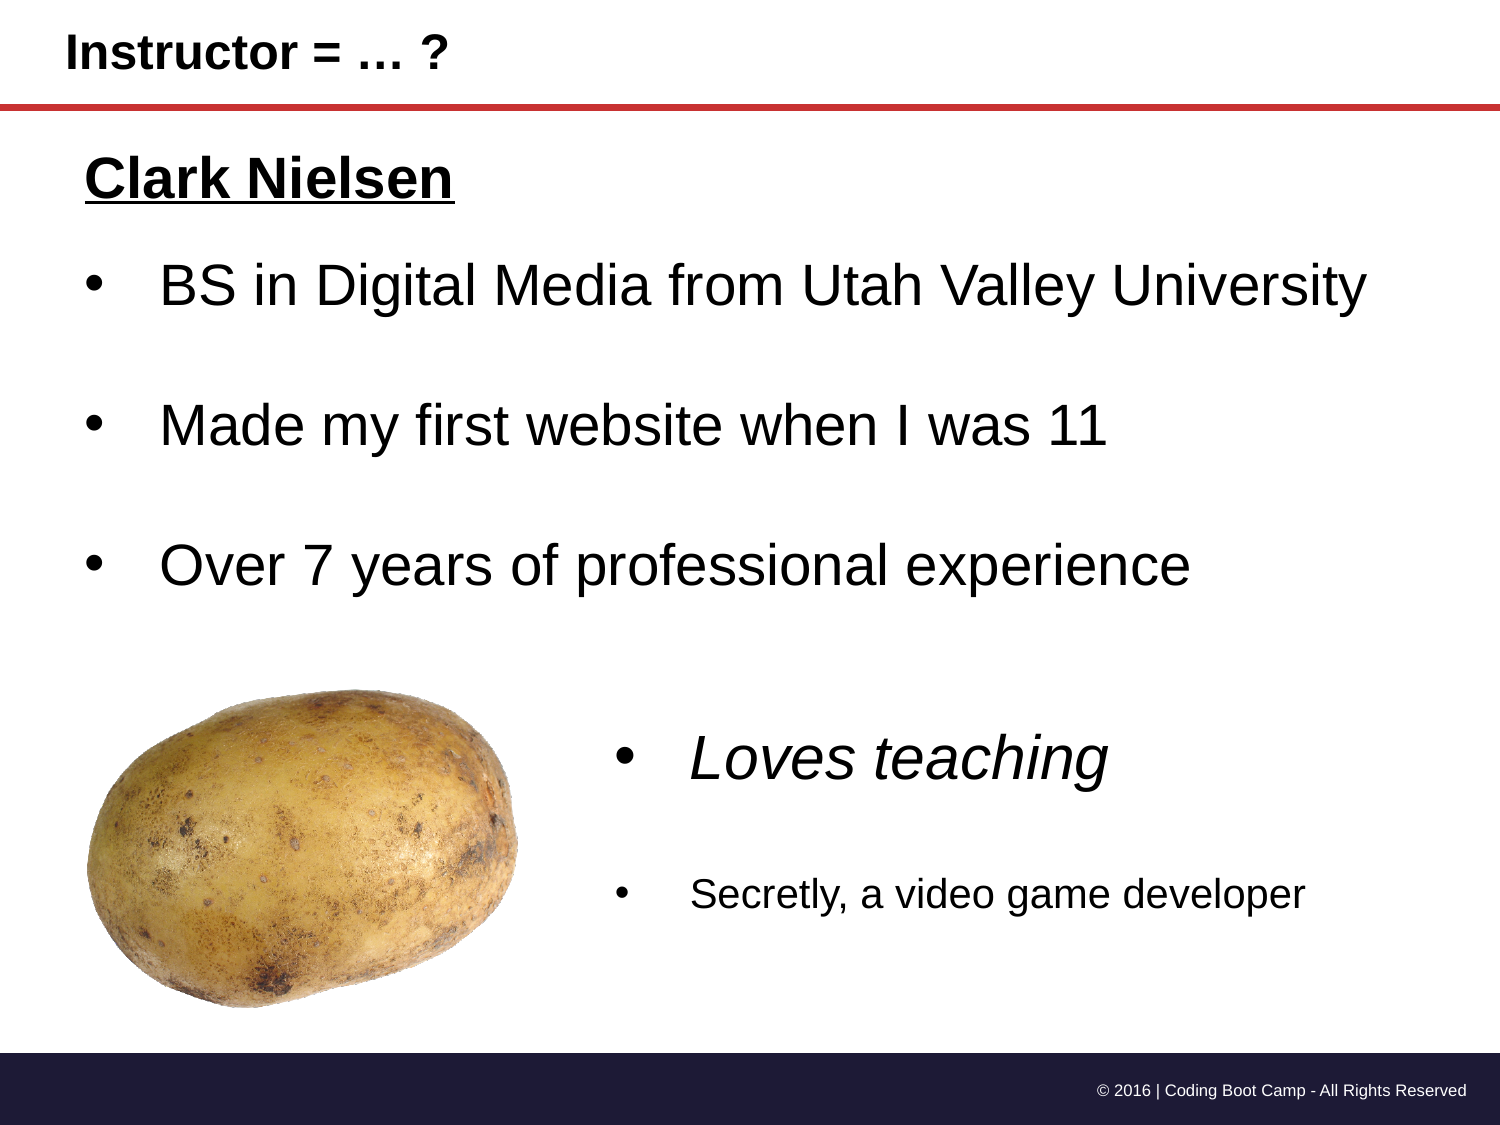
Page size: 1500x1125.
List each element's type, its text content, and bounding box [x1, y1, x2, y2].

text_box Loves teaching Secretly, a video game developer [562, 709, 1500, 925]
picture [87, 689, 518, 1008]
text_box Clark Nielsen BS in Digital Media from Utah Valley University Made my first website when I was 11 Over 7 years of professional experience [32, 124, 1500, 1056]
title Instructor = … ? [50, 0, 948, 108]
